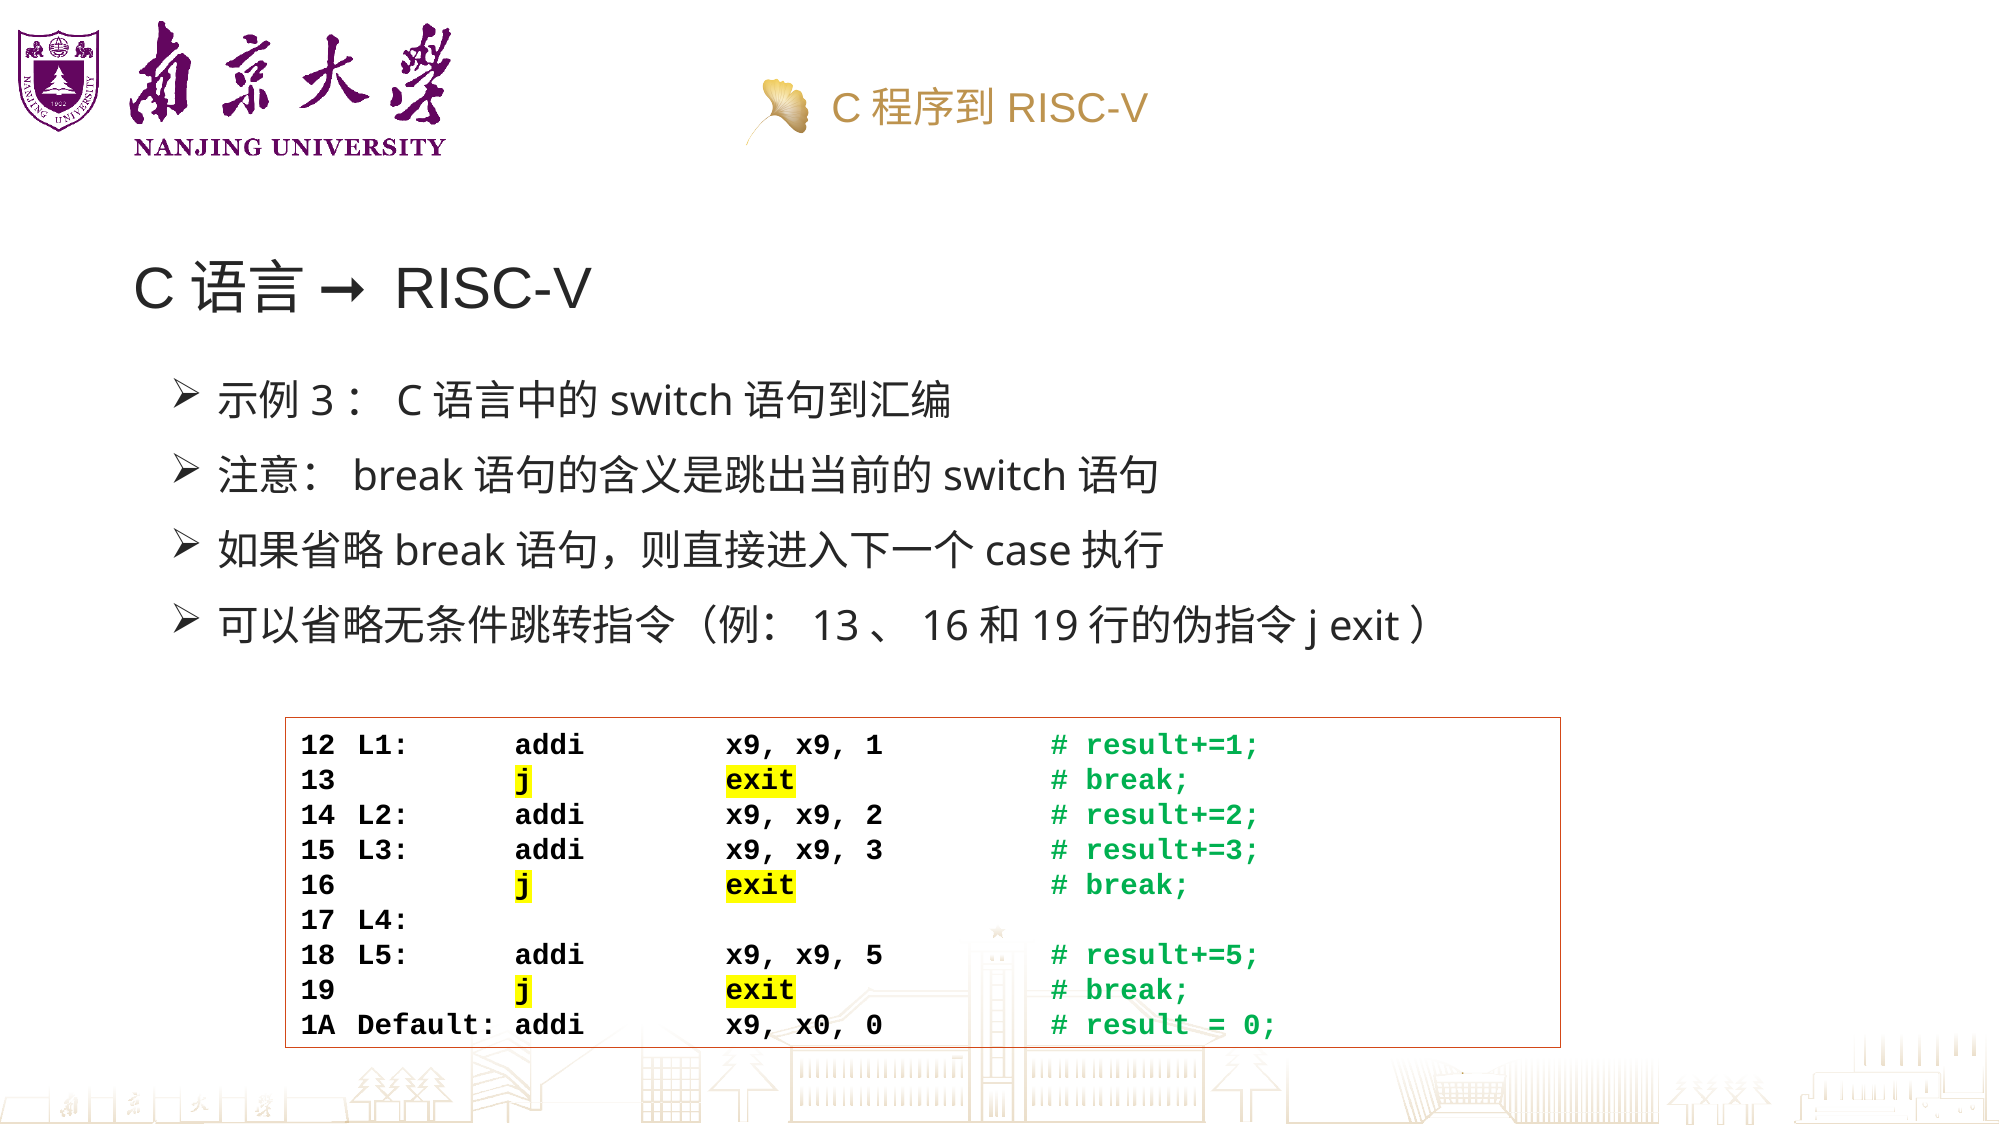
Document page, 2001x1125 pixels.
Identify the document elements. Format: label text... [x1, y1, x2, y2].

text_box C程序到RISC-V [816, 73, 1226, 139]
text_box 12 L1: addi x9, x9, 1 # result+=1; 13 j exit # break; 14 L2: addi x9, x9, 2 # result+=2; 15 L3: addi x9, x9, 3 # result+=3; 16 j exit # break; 17 L4: 18 L5: addi x9, x9, 5 # result+=5; 19 j exit # break; 1A Default: addi x9, x0, 0 # result = 0; [285, 717, 1561, 1048]
picture [731, 64, 830, 169]
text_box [118, 225, 1825, 651]
picture [18, 21, 451, 160]
